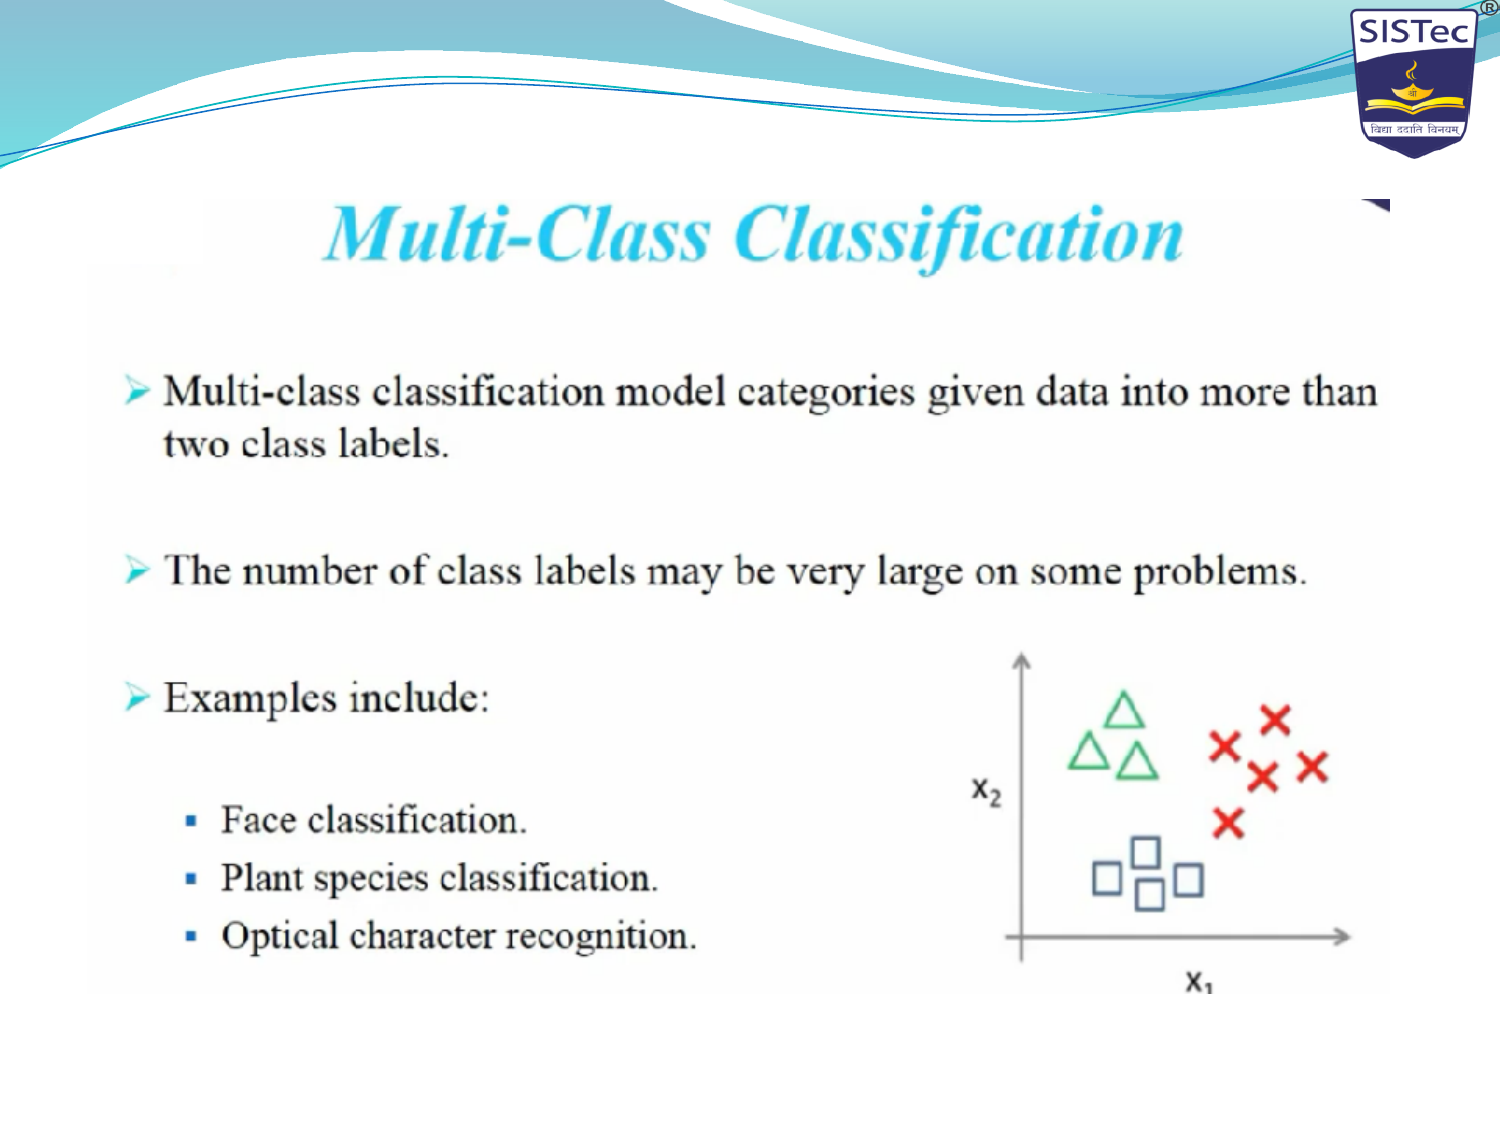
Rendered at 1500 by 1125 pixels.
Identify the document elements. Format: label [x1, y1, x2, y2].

picture [1349, 0, 1500, 159]
picture [87, 199, 1390, 994]
